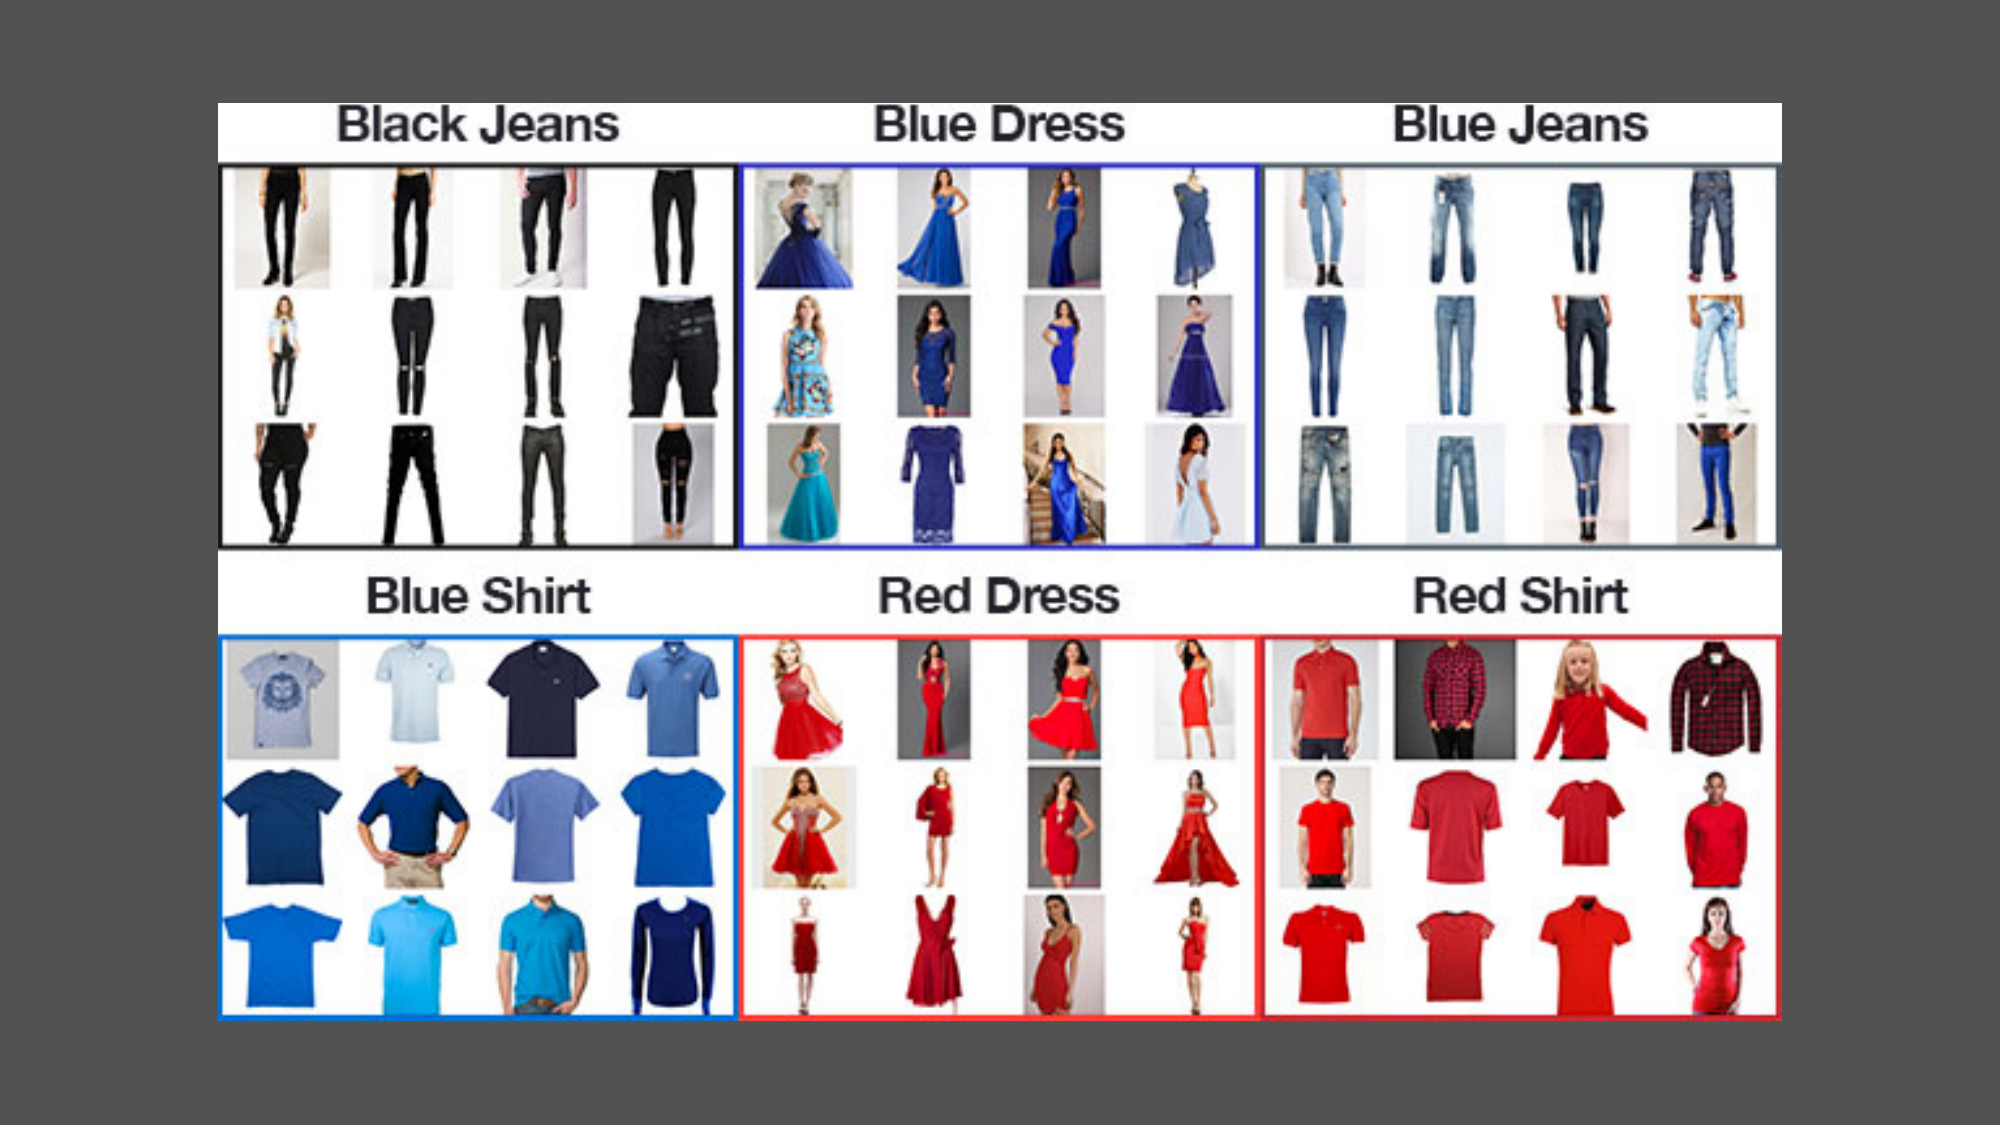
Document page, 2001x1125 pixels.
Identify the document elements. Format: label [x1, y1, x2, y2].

picture [218, 103, 1782, 1022]
